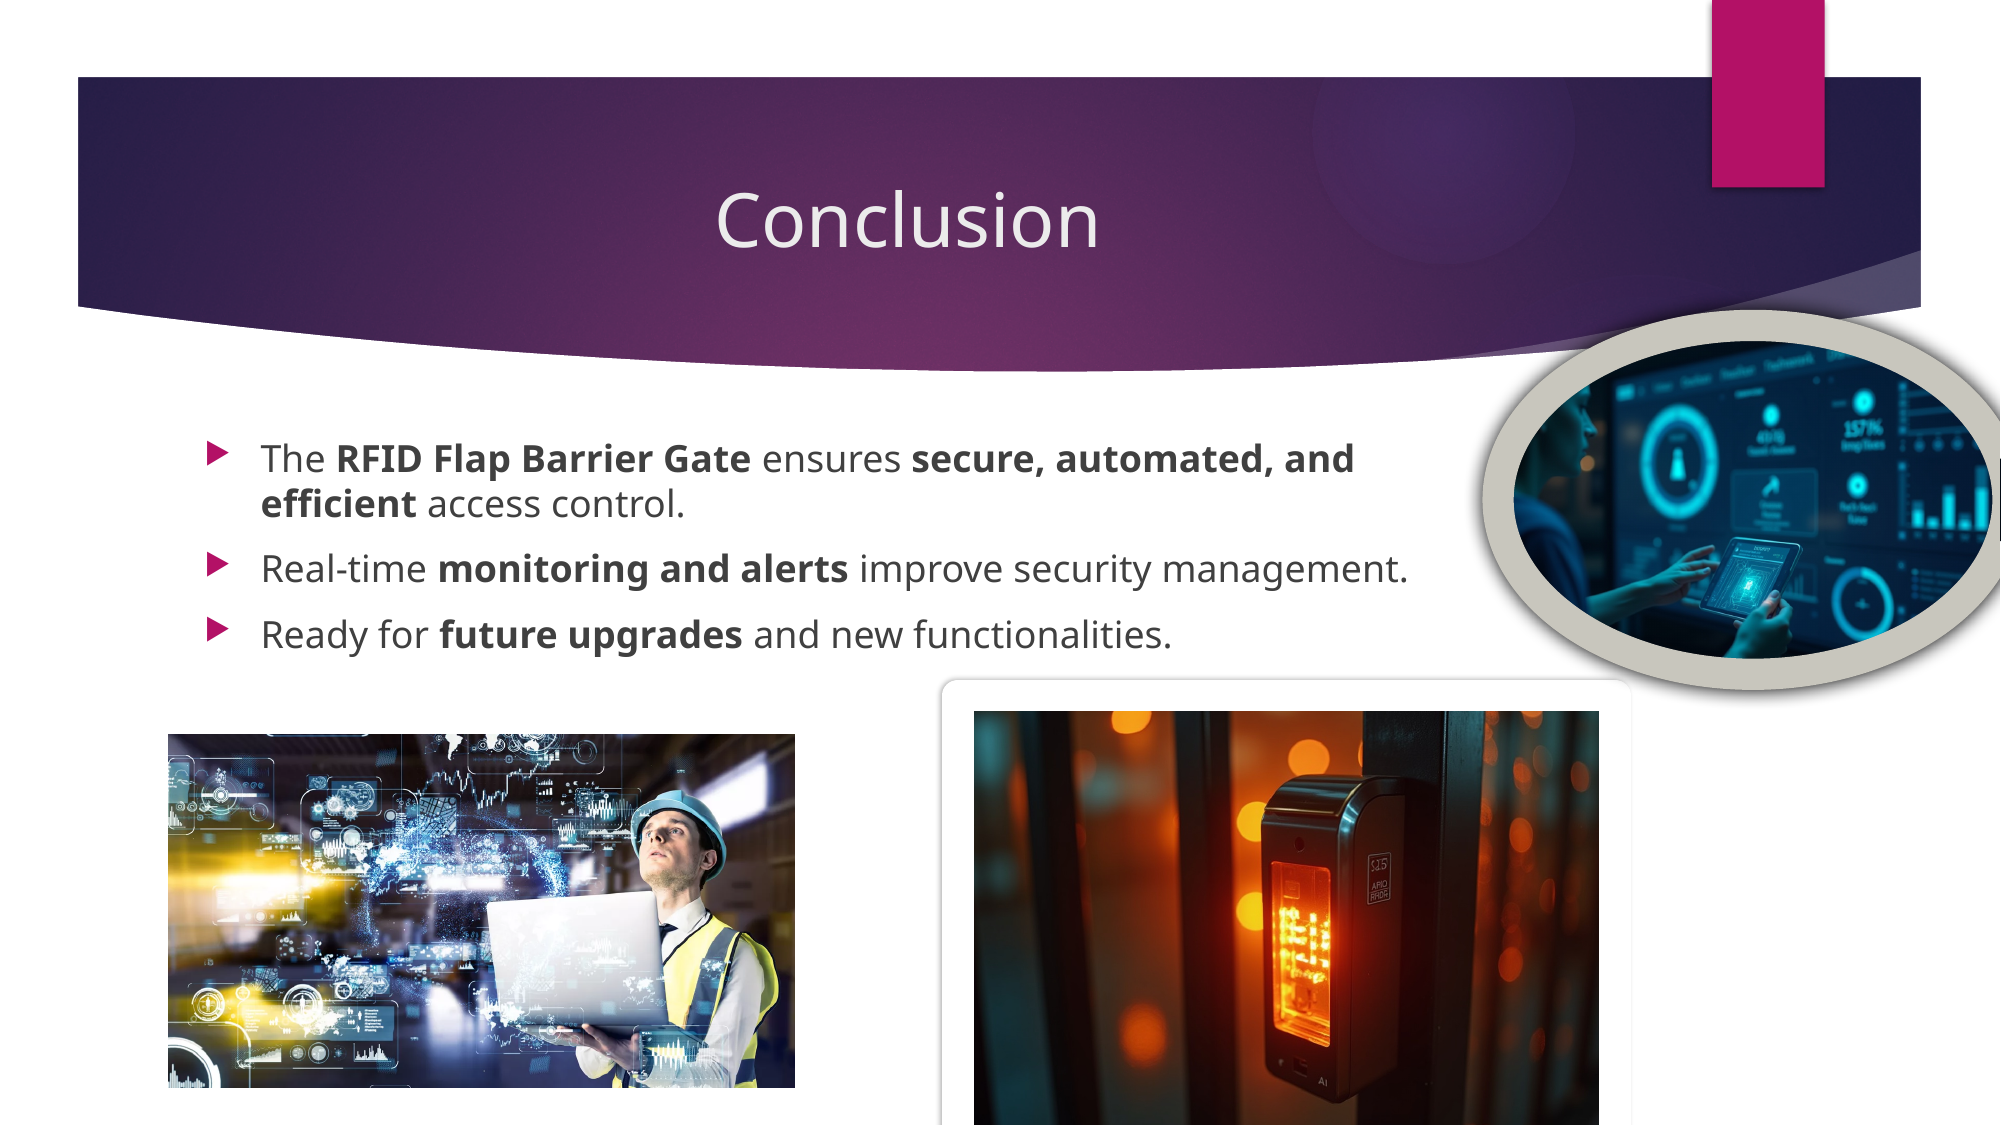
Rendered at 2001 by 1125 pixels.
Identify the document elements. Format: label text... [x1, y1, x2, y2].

picture [168, 734, 795, 1088]
picture [1497, 325, 2001, 675]
title Conclusion [189, 159, 1627, 276]
picture [973, 710, 1600, 1125]
list The RFID Flap Barrier Gate ensures secure, automated, and efficient access control. Real-time monitoring and alerts improve security management. Ready for future upgrades and new functionalities. [189, 427, 1459, 988]
